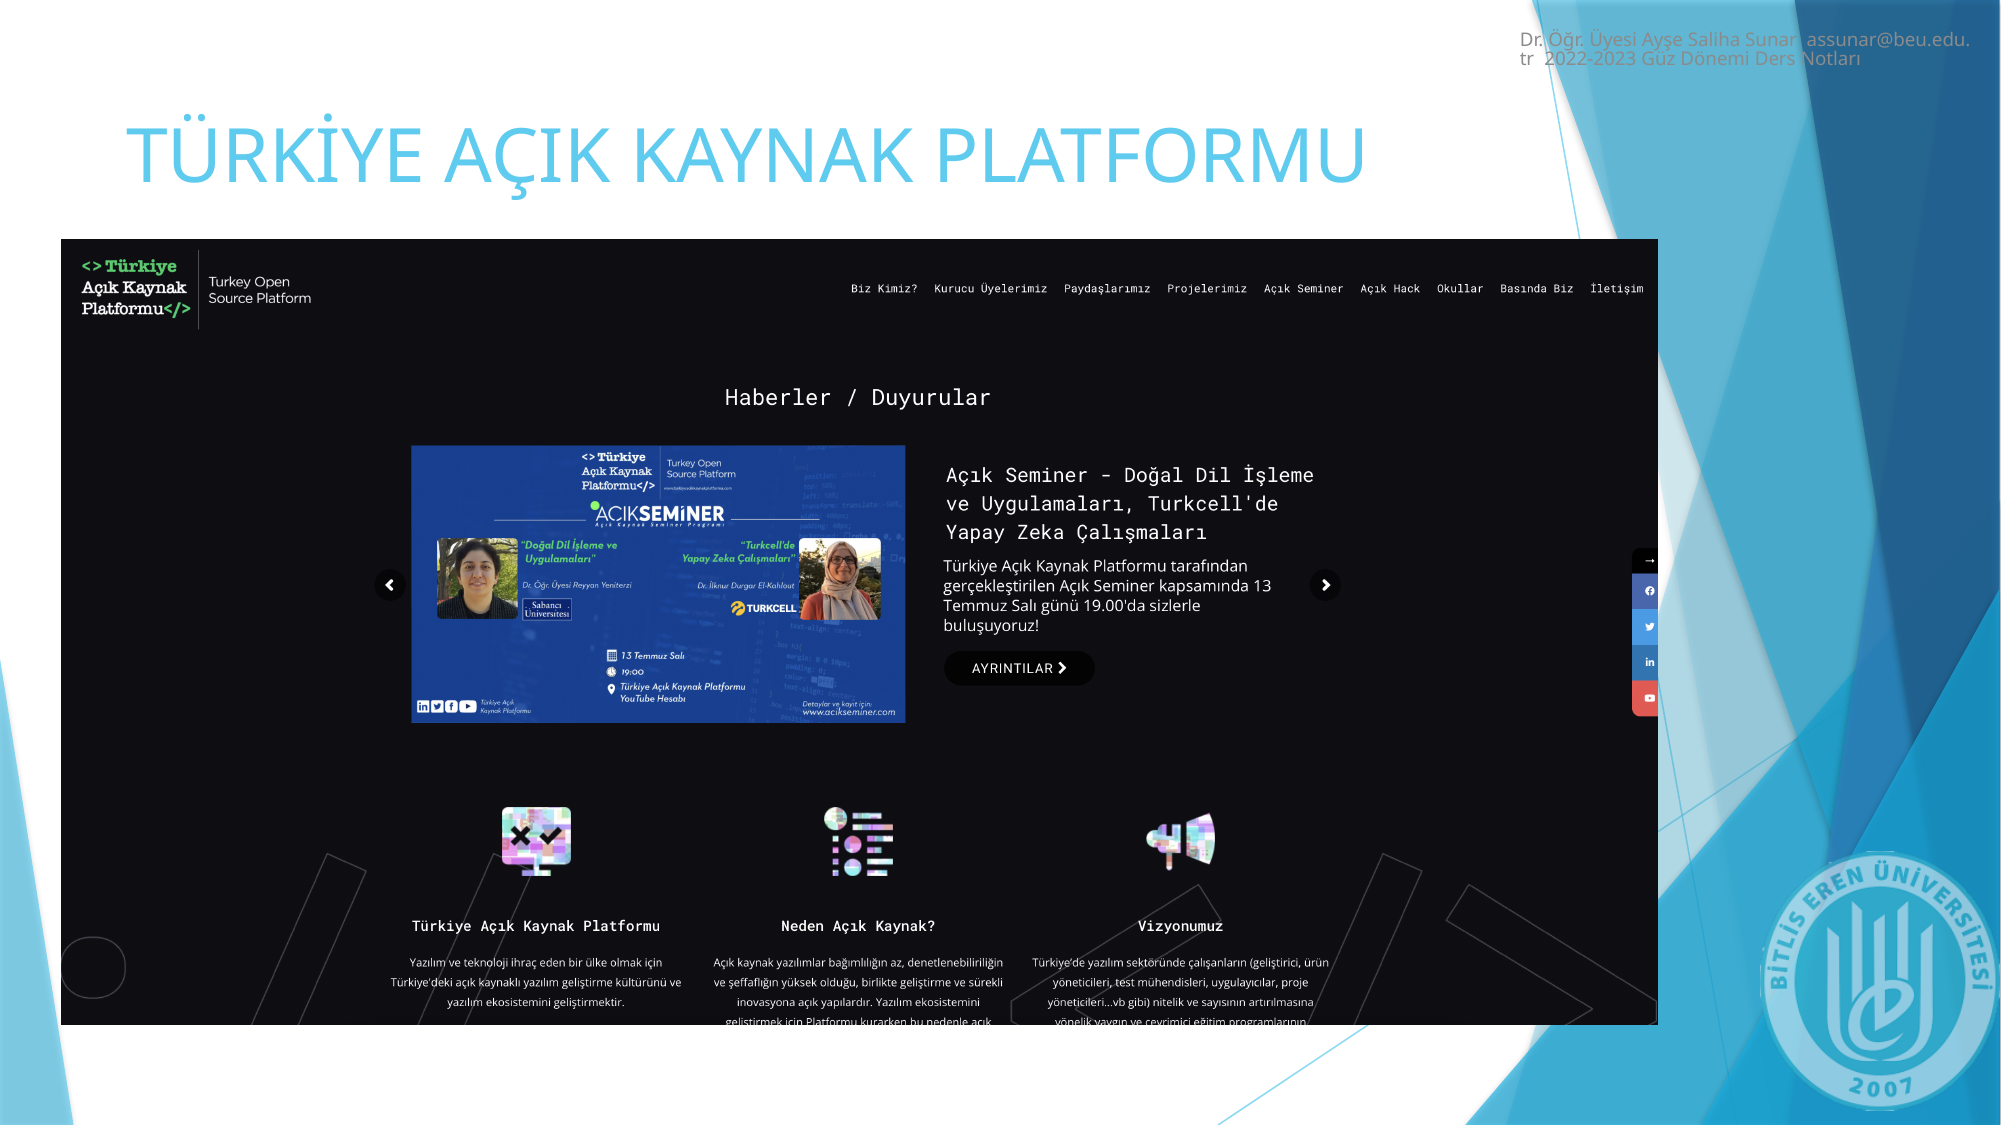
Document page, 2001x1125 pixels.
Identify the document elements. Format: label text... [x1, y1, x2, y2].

picture [1760, 851, 2000, 1111]
title TÜRKİYE AÇIK KAYNAK PLATFORMU [111, 99, 1522, 239]
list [60, 239, 1659, 1026]
footer Dr. Öğr. Üyesi Ayşe Saliha Sunar assunar@beu.edu.tr 2022-2023 Güz Dönemi Ders Notları [1504, 10, 1991, 70]
